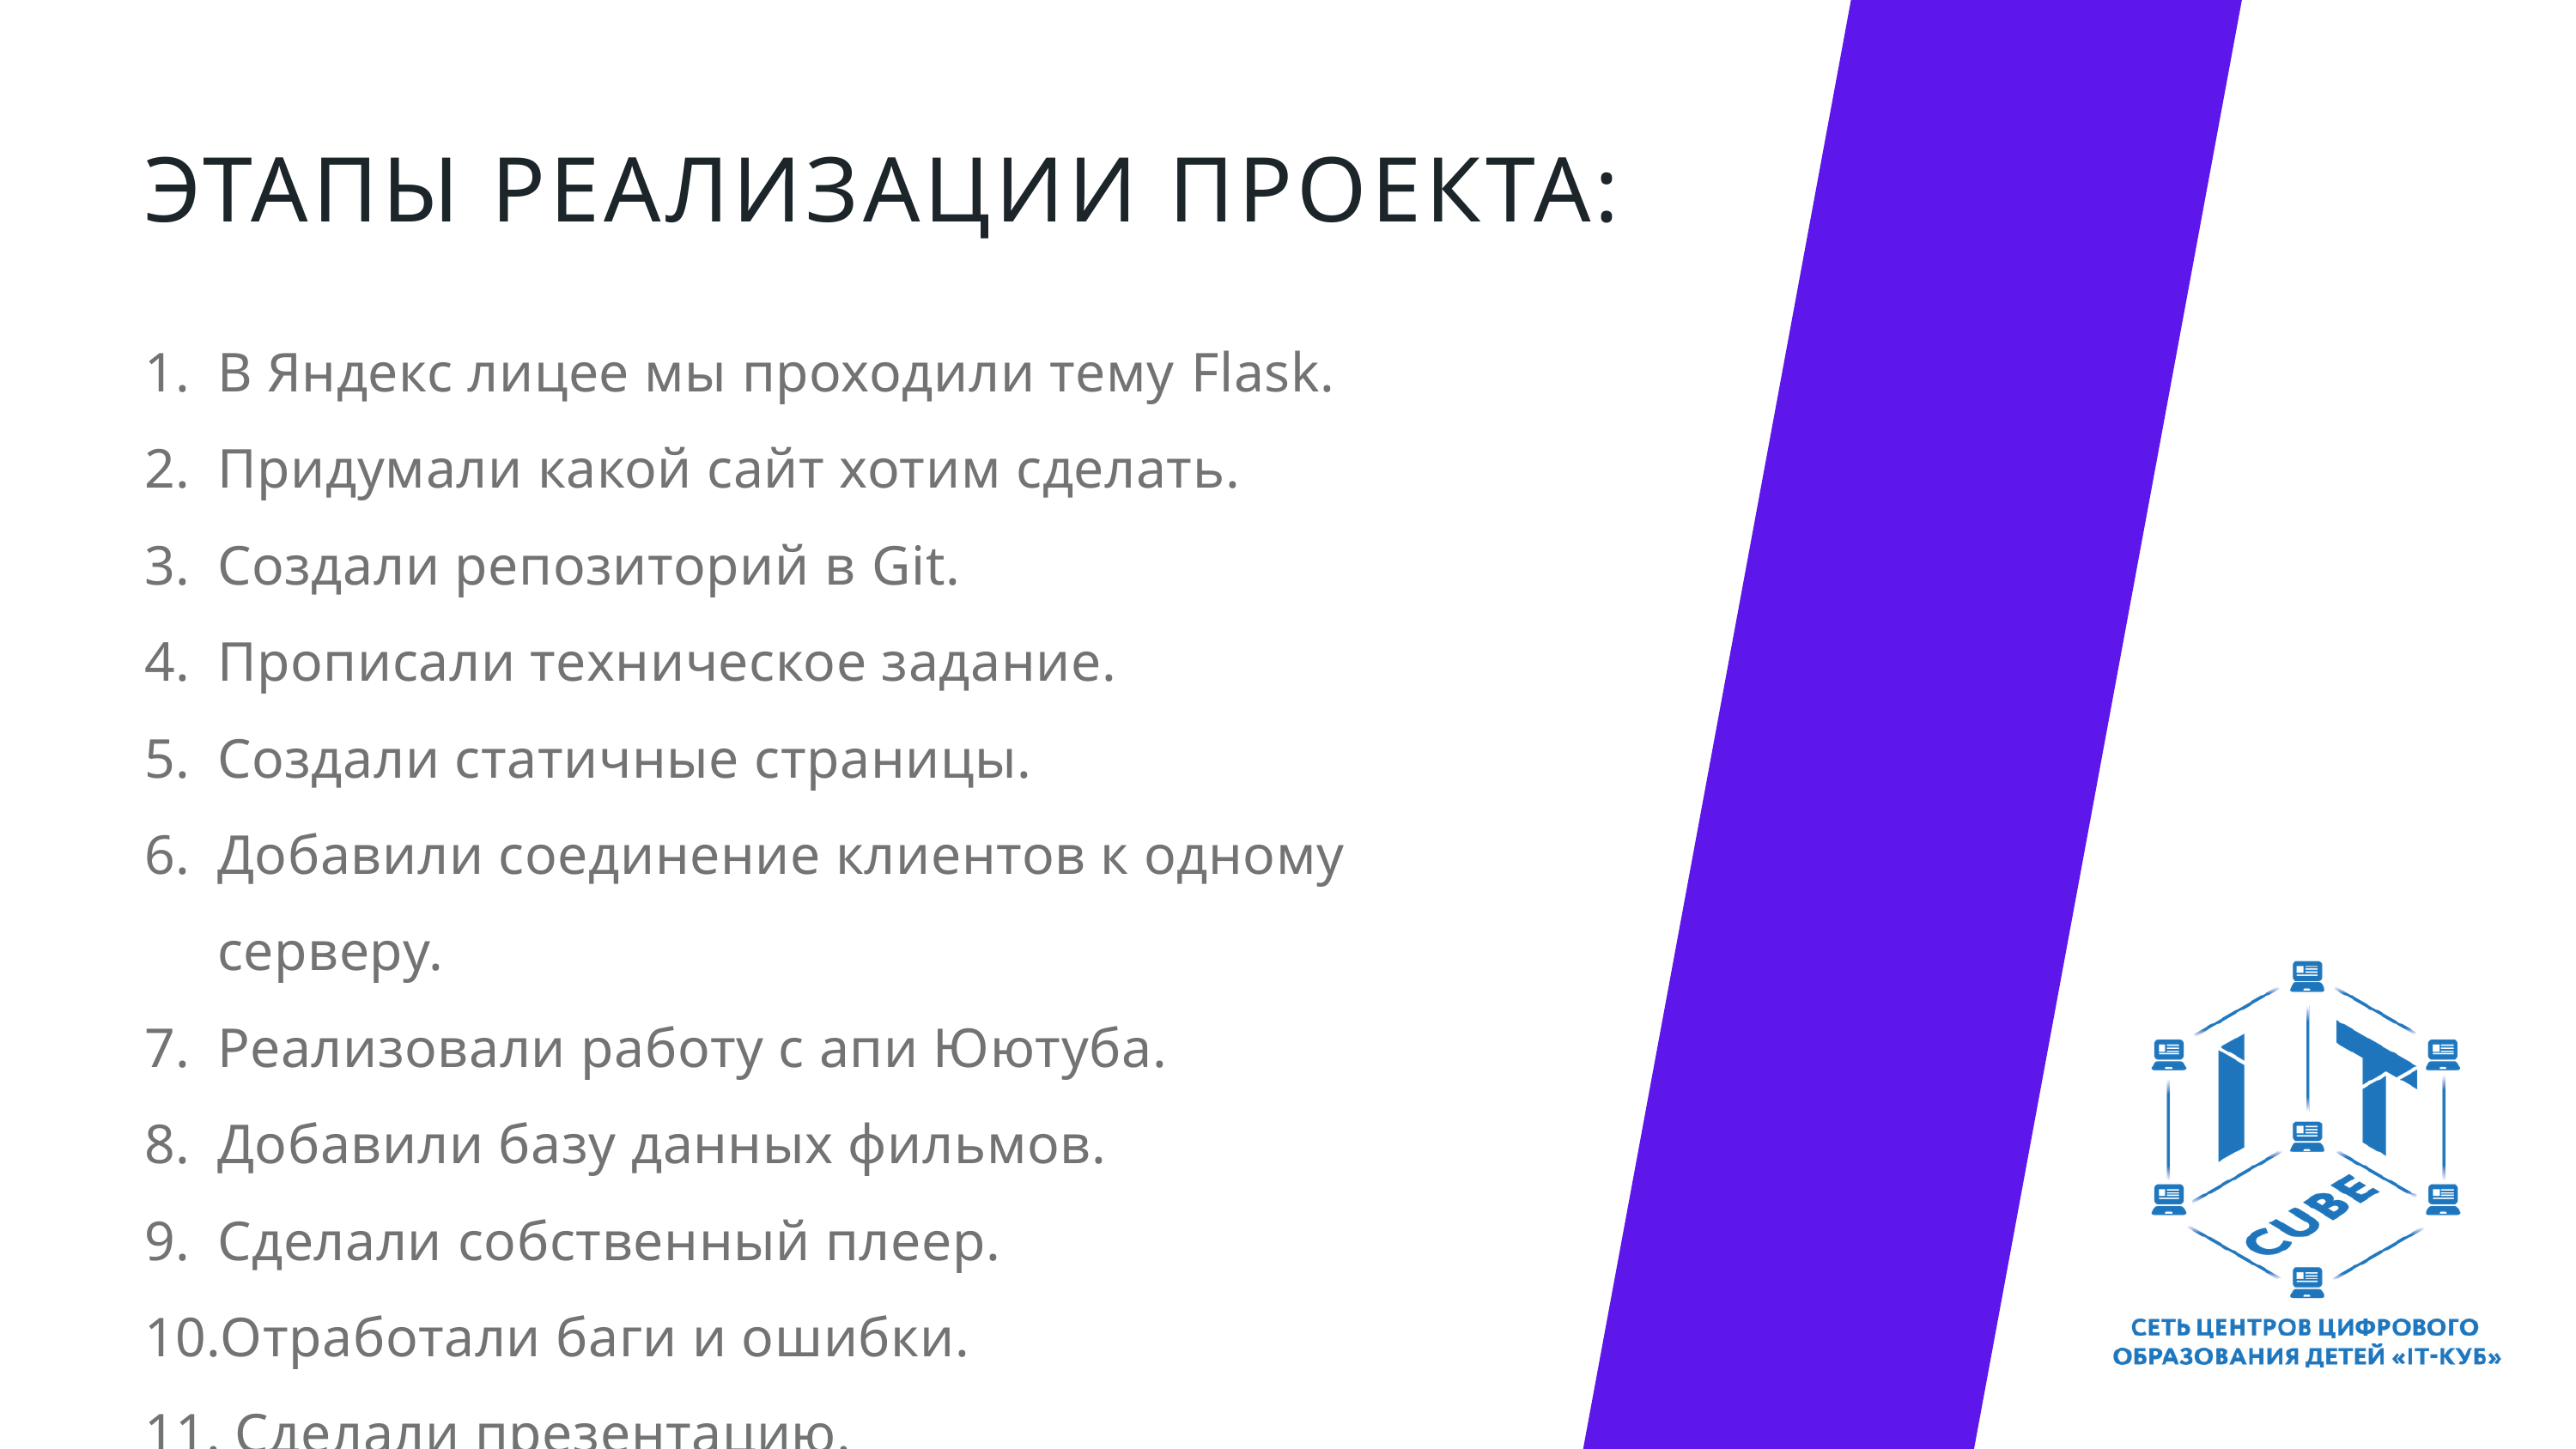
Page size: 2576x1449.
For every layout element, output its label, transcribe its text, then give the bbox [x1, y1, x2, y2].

text_box ЭТАПЫ РЕАЛИЗАЦИИ ПРОЕКТА: [144, 123, 1637, 240]
text_box [1583, 0, 2242, 1449]
picture [2091, 939, 2529, 1407]
text_box В Яндекс лицее мы проходили тему Flask. Придумали какой сайт хотим сделать. Создали репозиторий в Git. Прописали техническое задание. Создали статичные страницы. Добавили соединение клиентов к одному серверу. Реализовали работу с апи Юютуба. Добавили базу данных фильмов. Сделали собственный плеер. Отработали баги и ошибки. Сделали презентацию. [144, 306, 1554, 1449]
